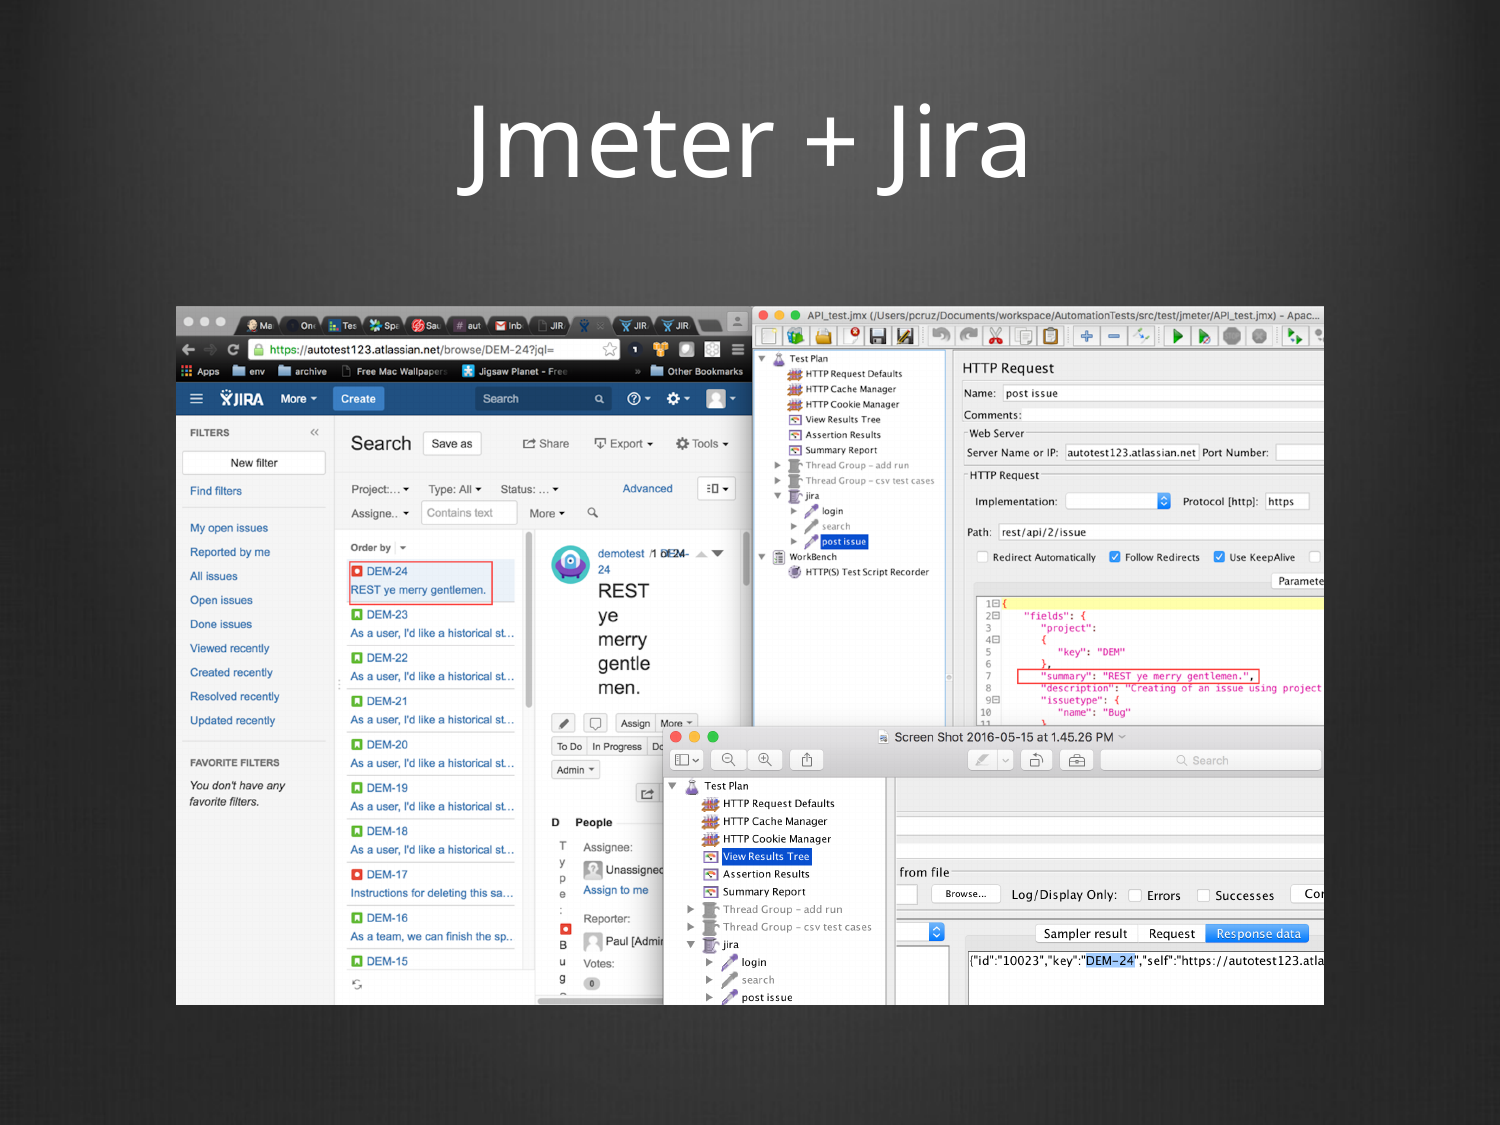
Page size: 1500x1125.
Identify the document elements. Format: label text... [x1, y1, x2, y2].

title Jmeter + Jira [112, 19, 1388, 255]
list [112, 306, 1388, 1005]
